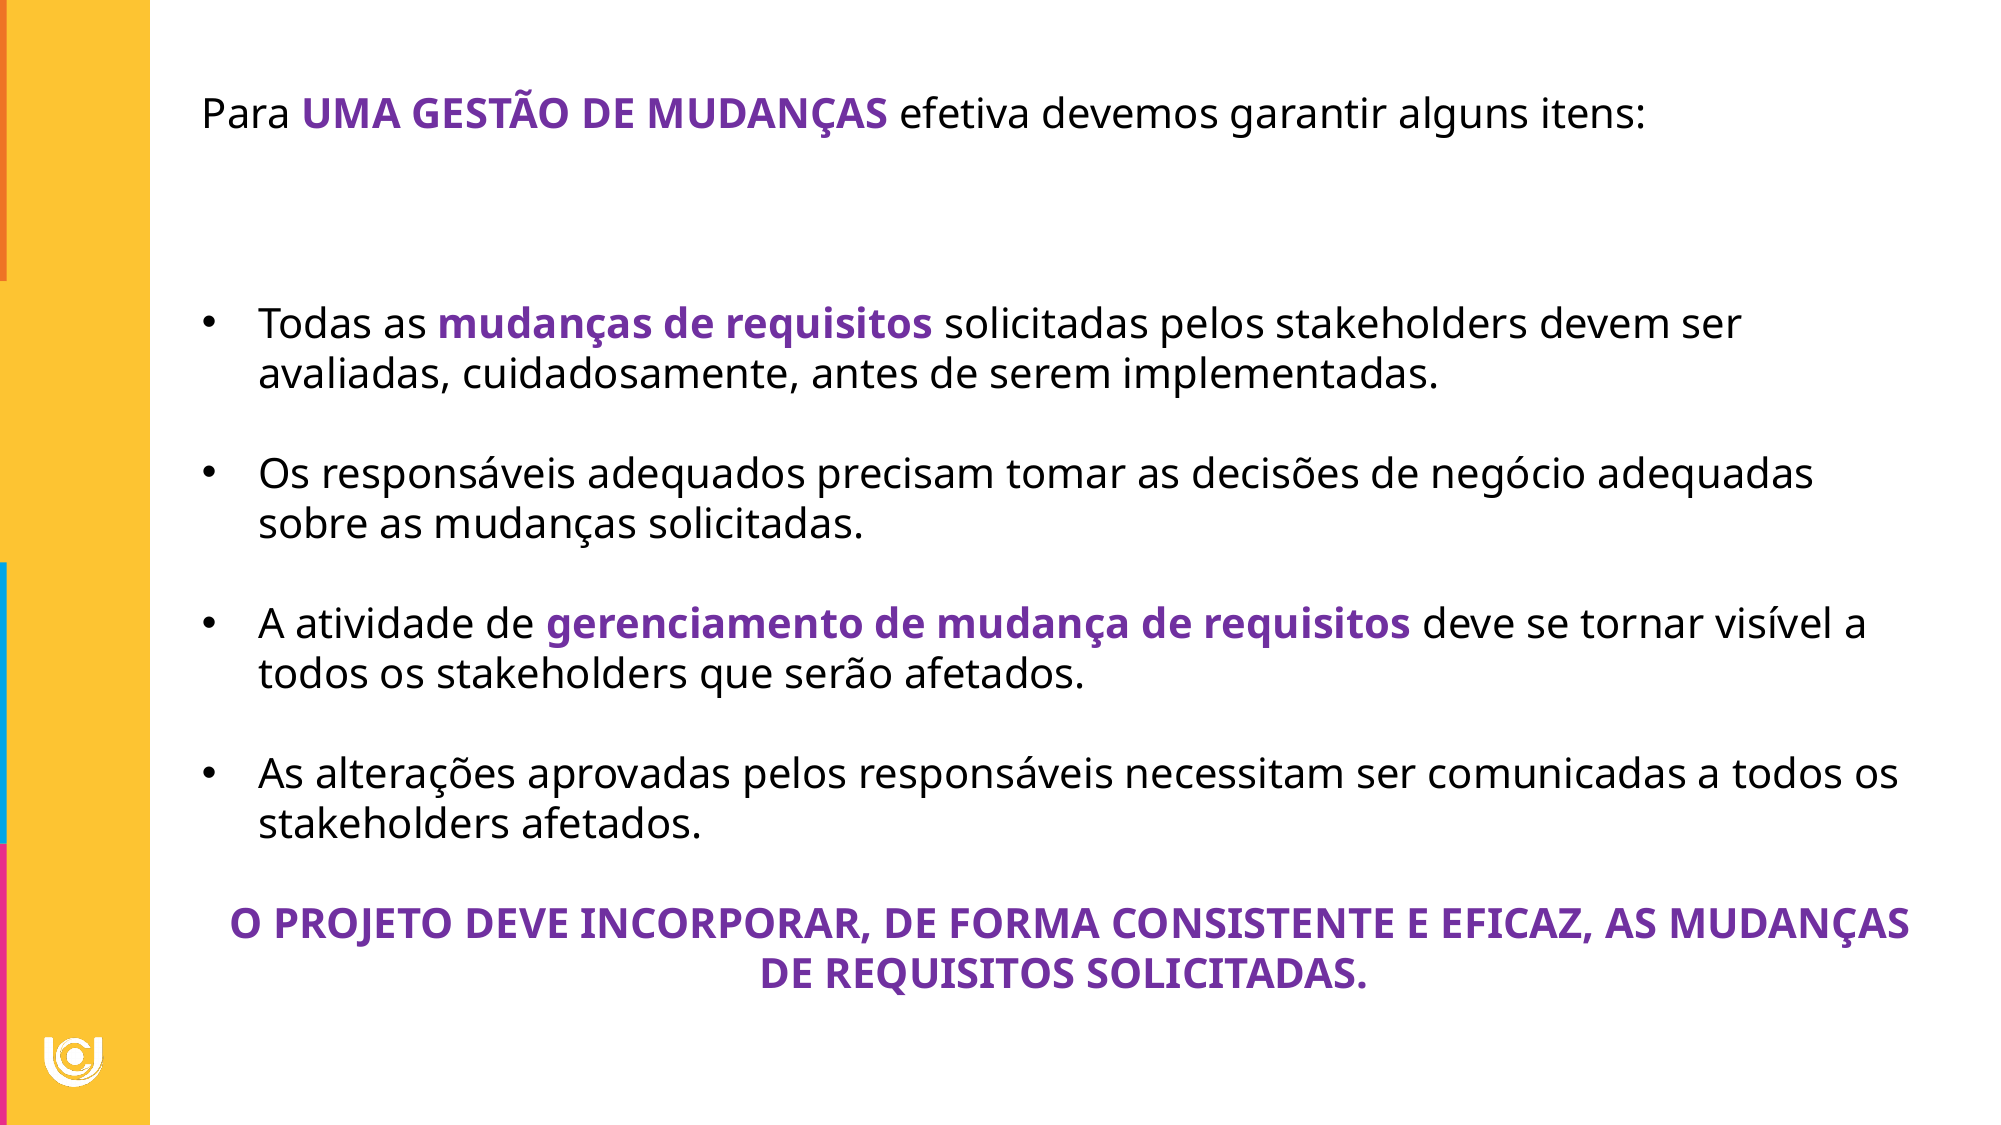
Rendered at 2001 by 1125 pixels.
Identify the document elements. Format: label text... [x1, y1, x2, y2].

text_box Para UMA GESTÃO DE MUDANÇAS efetiva devemos garantir alguns itens: [187, 79, 1972, 144]
picture [44, 1037, 106, 1088]
text_box Todas as mudanças de requisitos solicitadas pelos stakeholders devem ser avaliadas, cuidadosamente, antes de serem implementadas. Os responsáveis adequados precisam tomar as decisões de negócio adequadas sobre as mudanças solicitadas. A atividade de gerenciamento de mudança de requisitos deve se tornar visível a todos os stakeholders que serão afetados. As alterações aprovadas pelos responsáveis necessitam ser comunicadas a todos os stakeholders afetados. O PROJETO DEVE INCORPORAR, DE FORMA CONSISTENTE E EFICAZ, AS MUDANÇAS DE REQUISITOS SOLICITADAS. [187, 289, 1953, 1005]
